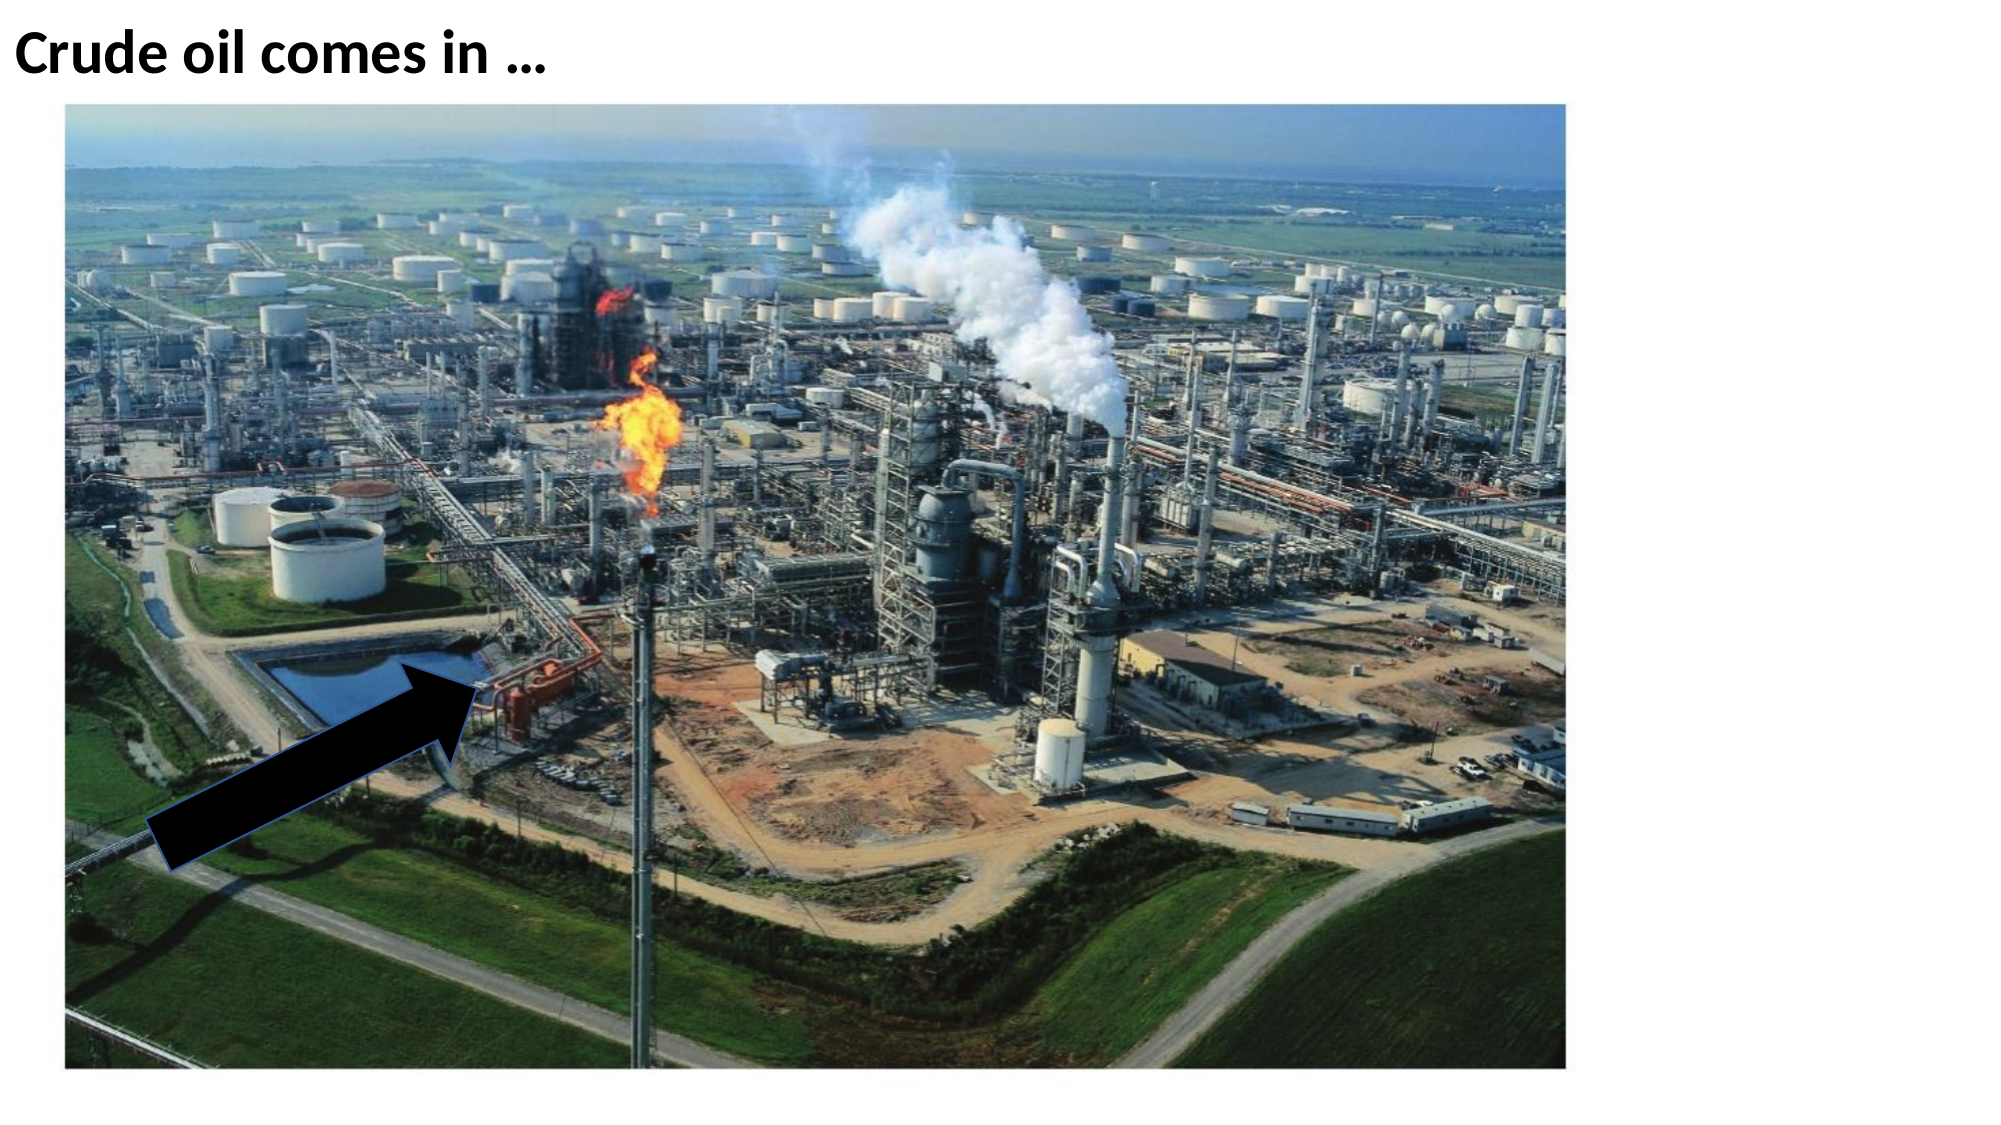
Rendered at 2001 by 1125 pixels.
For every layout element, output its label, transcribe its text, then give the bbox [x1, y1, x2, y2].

text_box Crude oil comes in … [0, 8, 739, 99]
picture [45, 73, 1578, 1086]
